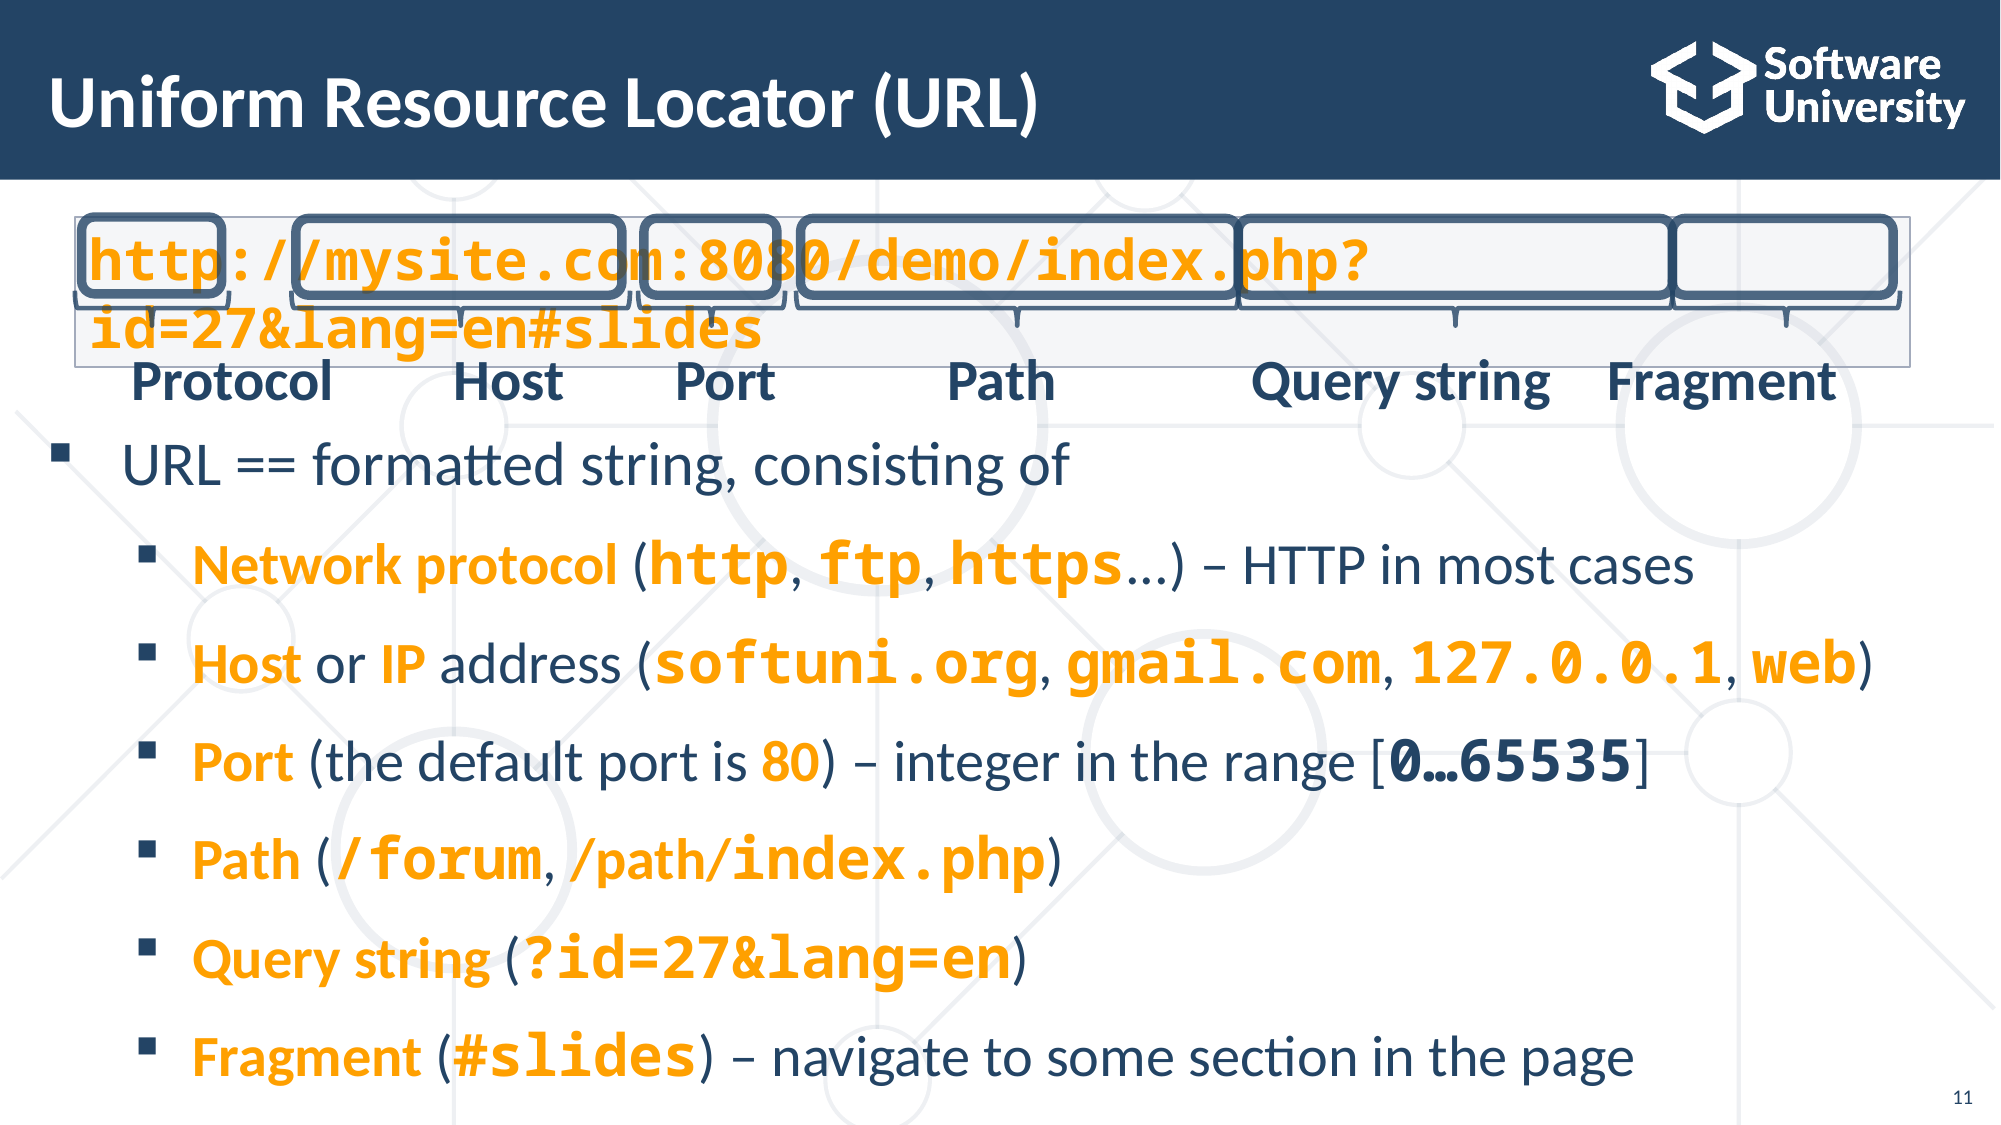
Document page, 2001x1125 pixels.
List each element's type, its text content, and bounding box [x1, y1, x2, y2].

text_box [641, 216, 780, 290]
text_box [1236, 290, 1672, 328]
text_box URL == formatted string, consisting of Network protocol (http, ftp, https...) – HTTP in most cases Host or IP address (softuni.org, gmail.com, 127.0.0.1, web) Port (the default port is 80) – integer in the range [0…65535] Path (/forum, /path/index.php) Query string (?id=27&lang=en) Fragment (#slides) – navigate to some section in the page [31, 411, 1968, 1103]
text_box Path [930, 335, 1074, 420]
text_box [1670, 290, 1903, 328]
text_box [798, 216, 1238, 290]
text_box Fragment [1586, 335, 1858, 420]
text_box Host [422, 335, 596, 420]
text_box http://mysite.com:8080/demo/index.php?id=27&lang=en#slides [74, 216, 1910, 367]
text_box [1670, 216, 1896, 290]
text_box [793, 290, 1238, 328]
text_box Port [654, 335, 798, 420]
text_box [289, 290, 633, 328]
text_box [293, 216, 625, 290]
slide_number 11 [1927, 1067, 1989, 1117]
text_box Query string [1214, 335, 1586, 420]
text_box Protocol [110, 335, 354, 420]
picture [1651, 41, 1966, 134]
text_box [1236, 216, 1672, 290]
title Uniform Resource Locator (URL) [31, 6, 1603, 189]
text_box [72, 290, 232, 328]
text_box [635, 290, 788, 328]
text_box [79, 214, 224, 290]
